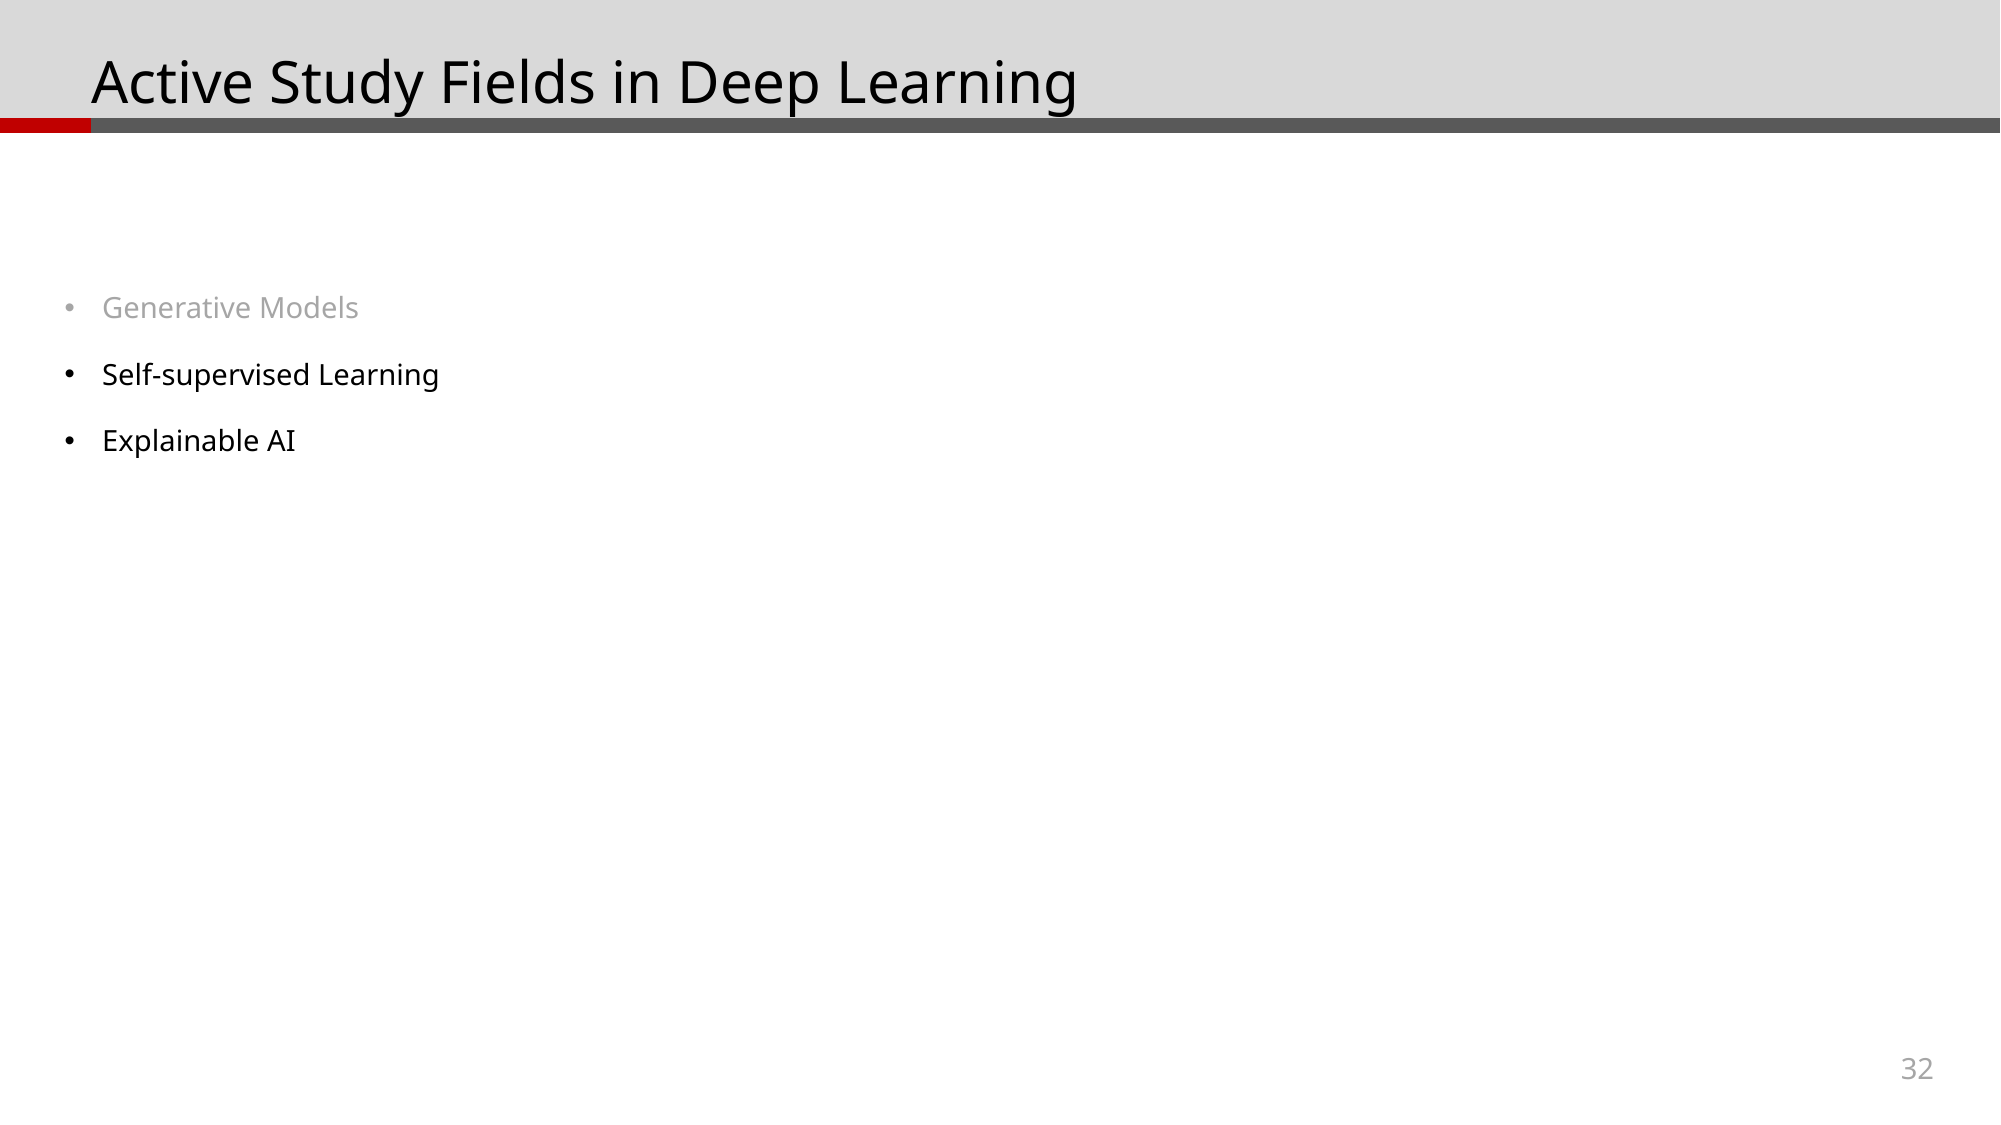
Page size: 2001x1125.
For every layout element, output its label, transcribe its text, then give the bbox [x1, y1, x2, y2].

title Active Study Fields in Deep Learning [91, 0, 1949, 115]
list Generative Models Self-supervised Learning Explainable AI [49, 271, 1949, 1000]
slide_number 32 [1618, 1042, 1949, 1103]
